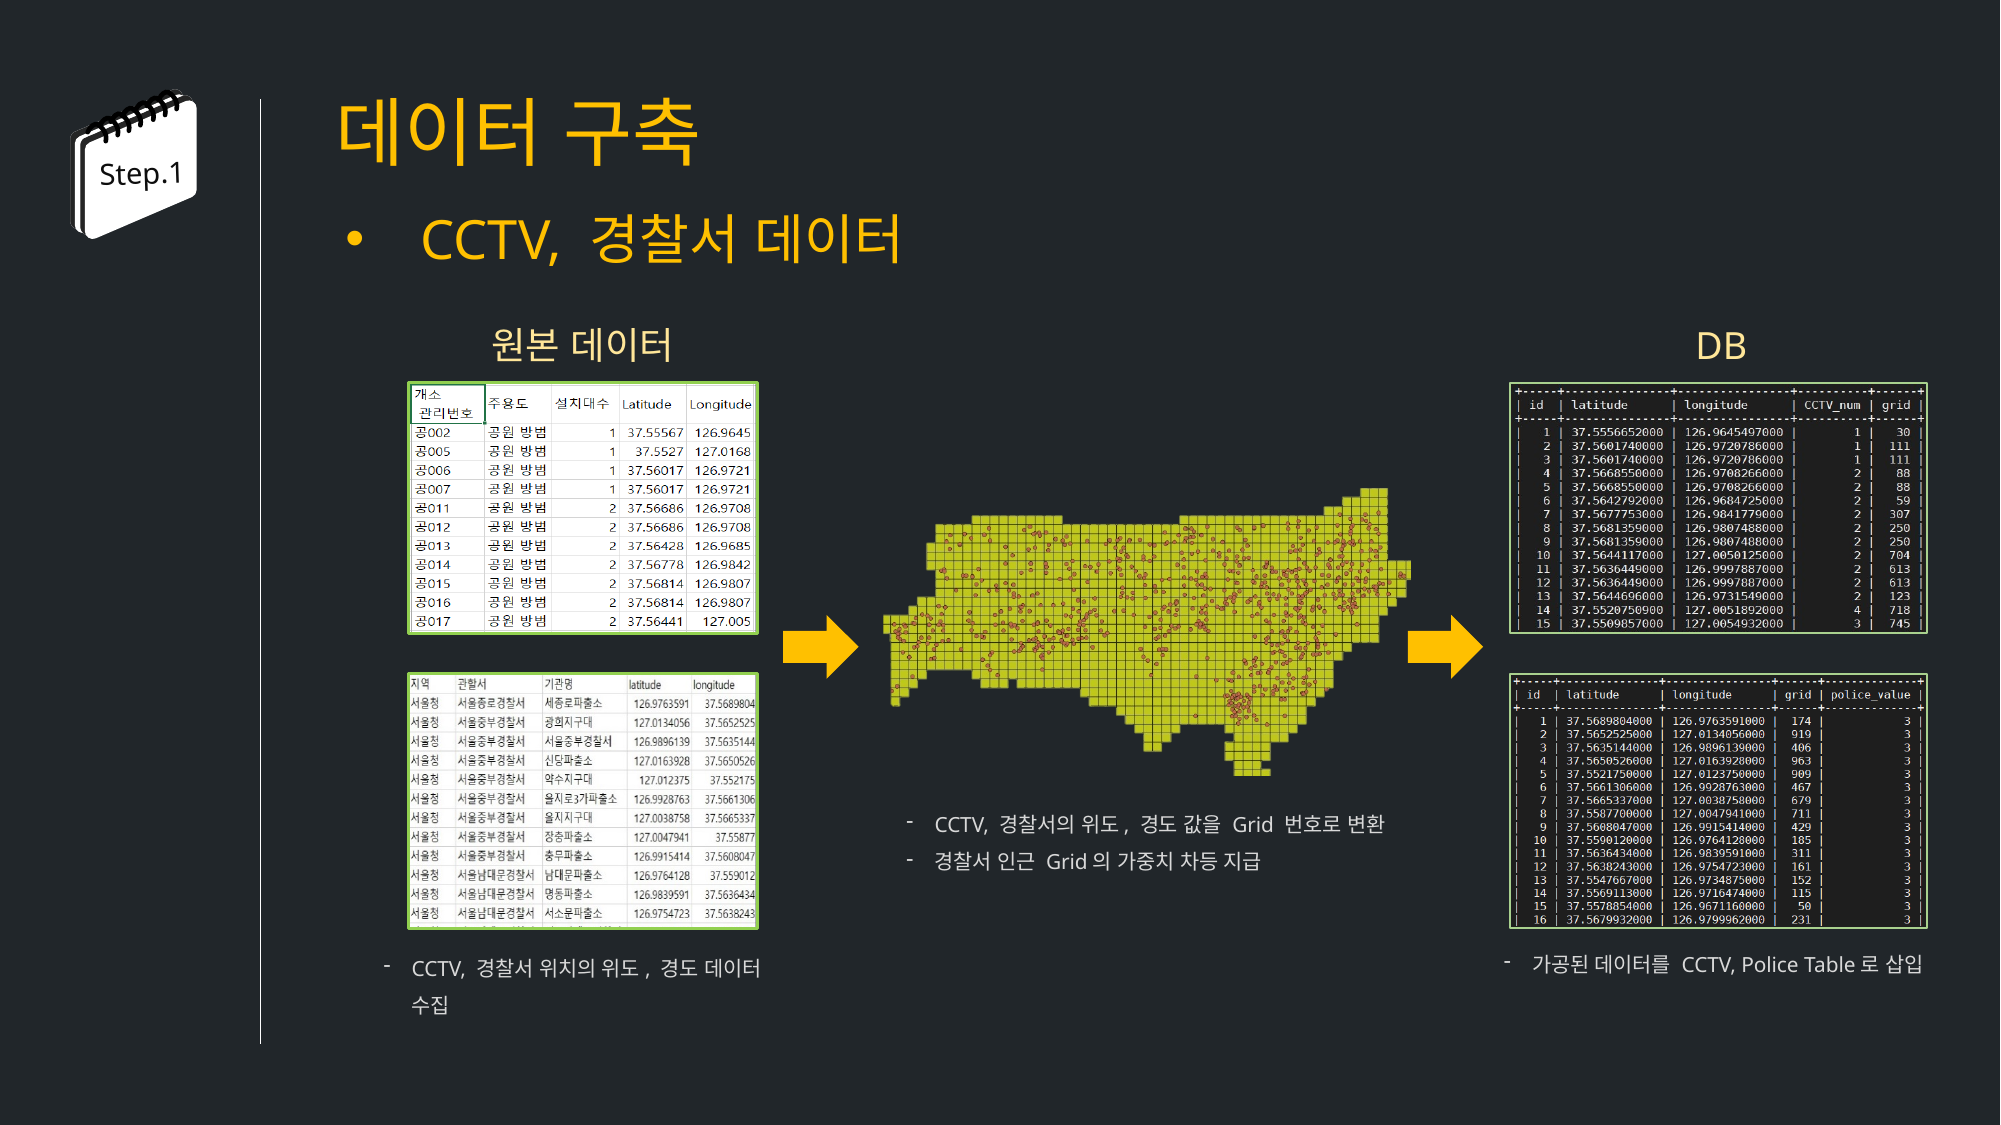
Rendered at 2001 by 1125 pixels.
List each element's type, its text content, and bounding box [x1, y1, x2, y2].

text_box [82, 92, 189, 232]
text_box DB [1680, 314, 1763, 375]
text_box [409, 384, 756, 927]
text_box CCTV, 경찰서 데이터 [330, 197, 1876, 278]
picture [883, 488, 1411, 776]
text_box [782, 612, 861, 682]
text_box 데이터 구축 [320, 77, 1192, 183]
text_box 원본 데이터 [476, 314, 689, 375]
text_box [1511, 384, 1926, 927]
text_box Step.1 [189, 147, 201, 198]
text_box 가공된 데이터를 CCTV, Police Table로 삽입 [1489, 931, 1954, 984]
text_box CCTV, 경찰서 위치의 위도, 경도 데이터 수집 [368, 935, 813, 1026]
text_box [1411, 612, 1485, 682]
text_box CCTV, 경찰서의 위도, 경도 값을 Grid 번호로 변환 경찰서 인근 Grid의 가중치 차등 지급 [891, 791, 1420, 882]
